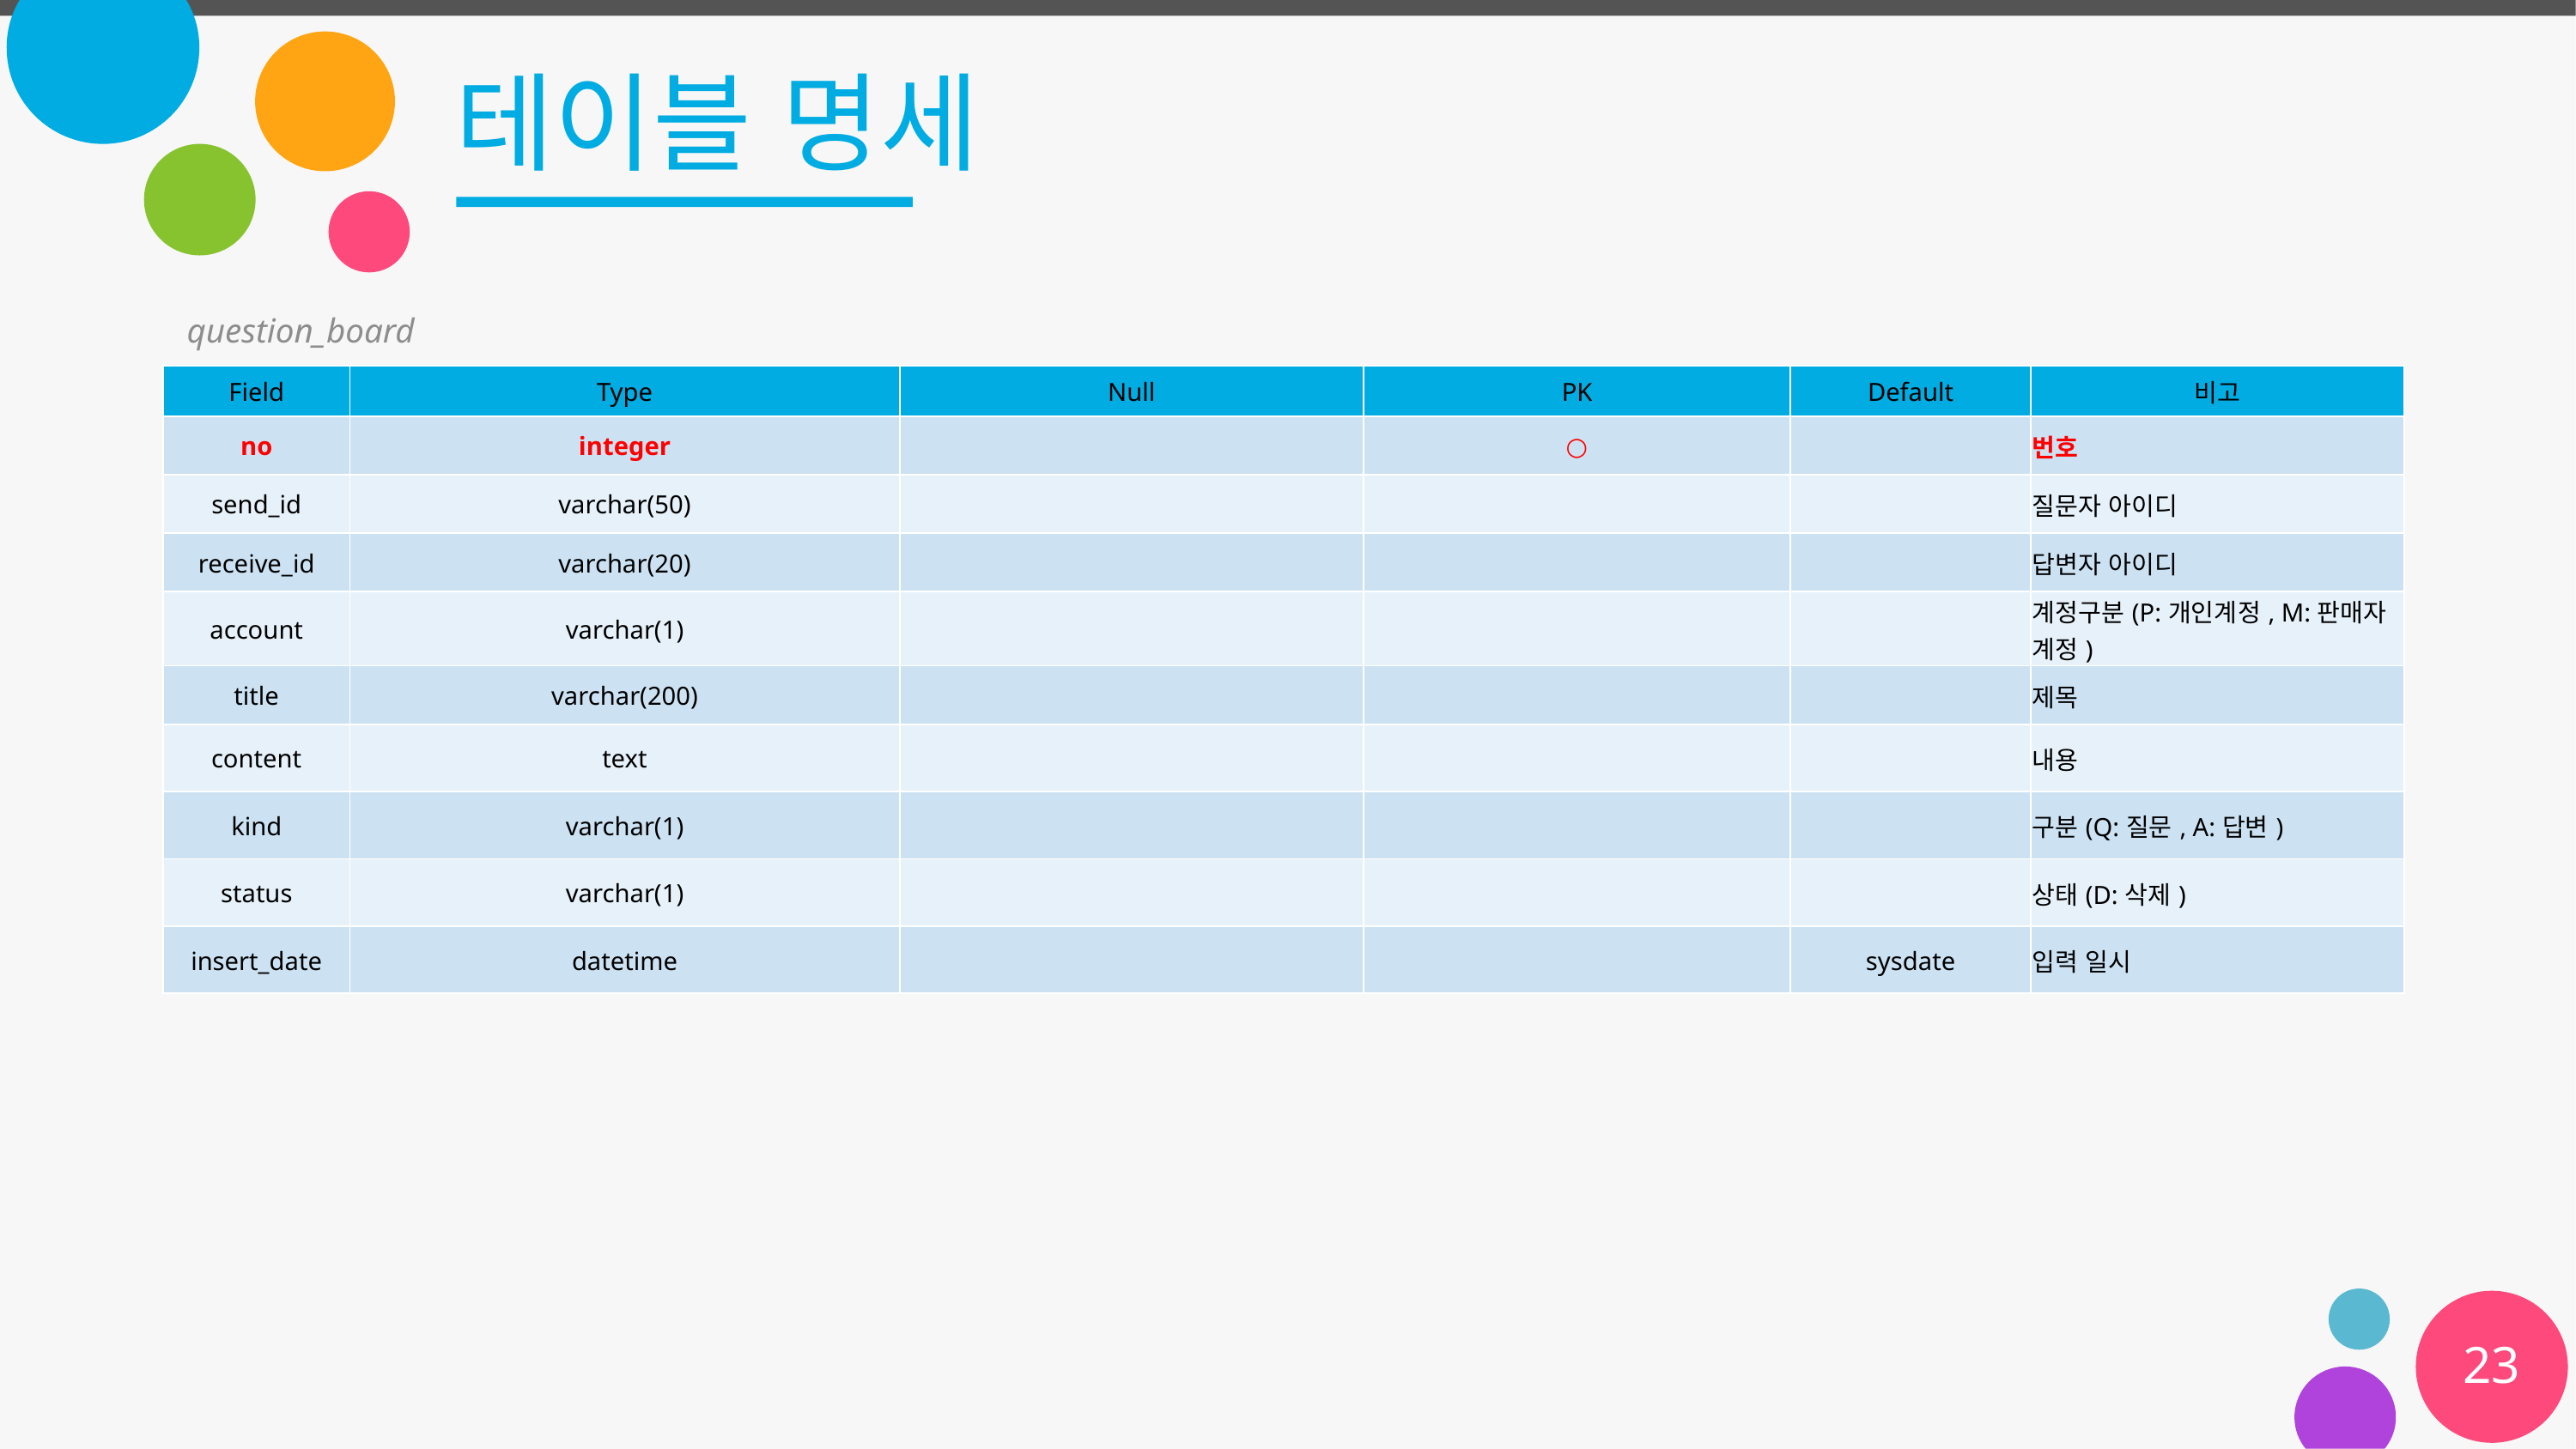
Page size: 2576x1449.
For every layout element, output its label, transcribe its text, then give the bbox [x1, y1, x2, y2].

table_cell 답변자 아이디 [2032, 534, 2403, 591]
table_cell [901, 592, 1363, 665]
table_header Field [164, 367, 349, 415]
table_cell integer [350, 417, 899, 474]
table_cell [1364, 725, 1789, 791]
table_cell send_id [164, 476, 349, 532]
table_cell 질문자 아이디 [2032, 476, 2403, 532]
table_cell [901, 476, 1363, 532]
table_cell [901, 417, 1363, 474]
table_cell [901, 792, 1363, 858]
table_cell content [164, 725, 349, 791]
table_cell [1791, 534, 2030, 591]
table_cell [1791, 859, 2030, 925]
table_cell varchar(200) [350, 666, 899, 724]
slide_number 23 [2415, 1328, 2568, 1406]
table_cell 상태(D:삭제) [2032, 859, 2403, 925]
table_cell datetime [350, 927, 899, 992]
table_cell [901, 666, 1363, 724]
table_cell [1791, 792, 2030, 858]
table_cell [1791, 417, 2030, 474]
table_cell [901, 927, 1363, 992]
table_cell [1364, 476, 1789, 532]
table_cell [1791, 725, 2030, 791]
list question_board [163, 290, 2183, 362]
table_cell kind [164, 792, 349, 858]
table_cell varchar(1) [350, 859, 899, 925]
table_cell varchar(1) [350, 792, 899, 858]
table_cell ○ [1364, 417, 1789, 474]
table_cell 입력 일시 [2032, 927, 2403, 992]
table_header 비고 [2032, 367, 2403, 415]
table_cell [1364, 859, 1789, 925]
table_cell 구분(Q:질문, A:답변) [2032, 792, 2403, 858]
table_cell sysdate [1791, 927, 2030, 992]
table_cell varchar(1) [350, 592, 899, 665]
table_header Type [350, 367, 899, 415]
table_cell [1791, 476, 2030, 532]
table_cell 계정구분(P:개인계정, M:판매자 계정) [2032, 592, 2403, 665]
table_cell [1364, 792, 1789, 858]
table_cell receive_id [164, 534, 349, 591]
table_cell [901, 534, 1363, 591]
table_cell [901, 725, 1363, 791]
table_cell 내용 [2032, 725, 2403, 791]
table_cell [1791, 666, 2030, 724]
table_cell 번호 [2032, 417, 2403, 474]
table_cell 제목 [2032, 666, 2403, 724]
table_cell [1364, 927, 1789, 992]
table_cell account [164, 592, 349, 665]
table_cell varchar(20) [350, 534, 899, 591]
table_cell [901, 859, 1363, 925]
table_cell [1791, 592, 2030, 665]
table_cell [1364, 534, 1789, 591]
table_cell insert_date [164, 927, 349, 992]
table_cell varchar(50) [350, 476, 899, 532]
table_header Default [1791, 367, 2030, 415]
table_cell [1364, 666, 1789, 724]
table_header PK [1364, 367, 1789, 415]
table_cell [1364, 592, 1789, 665]
table_cell no [164, 417, 349, 474]
table_cell status [164, 859, 349, 925]
title 테이블 명세 [433, 34, 2454, 204]
table_cell text [350, 725, 899, 791]
table_header Null [901, 367, 1363, 415]
table_cell title [164, 666, 349, 724]
